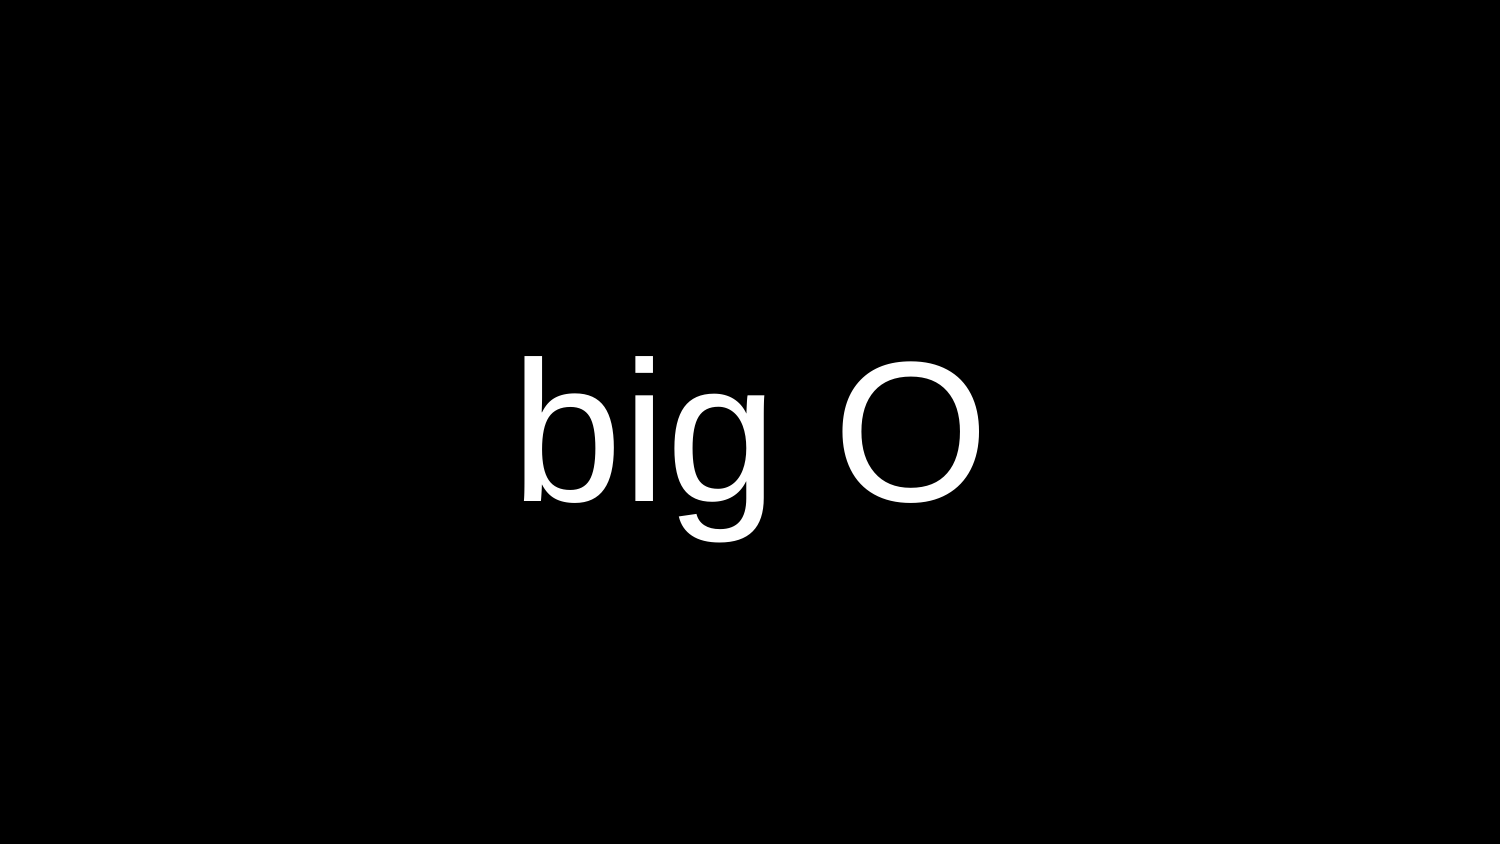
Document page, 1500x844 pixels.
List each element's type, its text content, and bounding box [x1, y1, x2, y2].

title big O [75, 351, 1425, 493]
